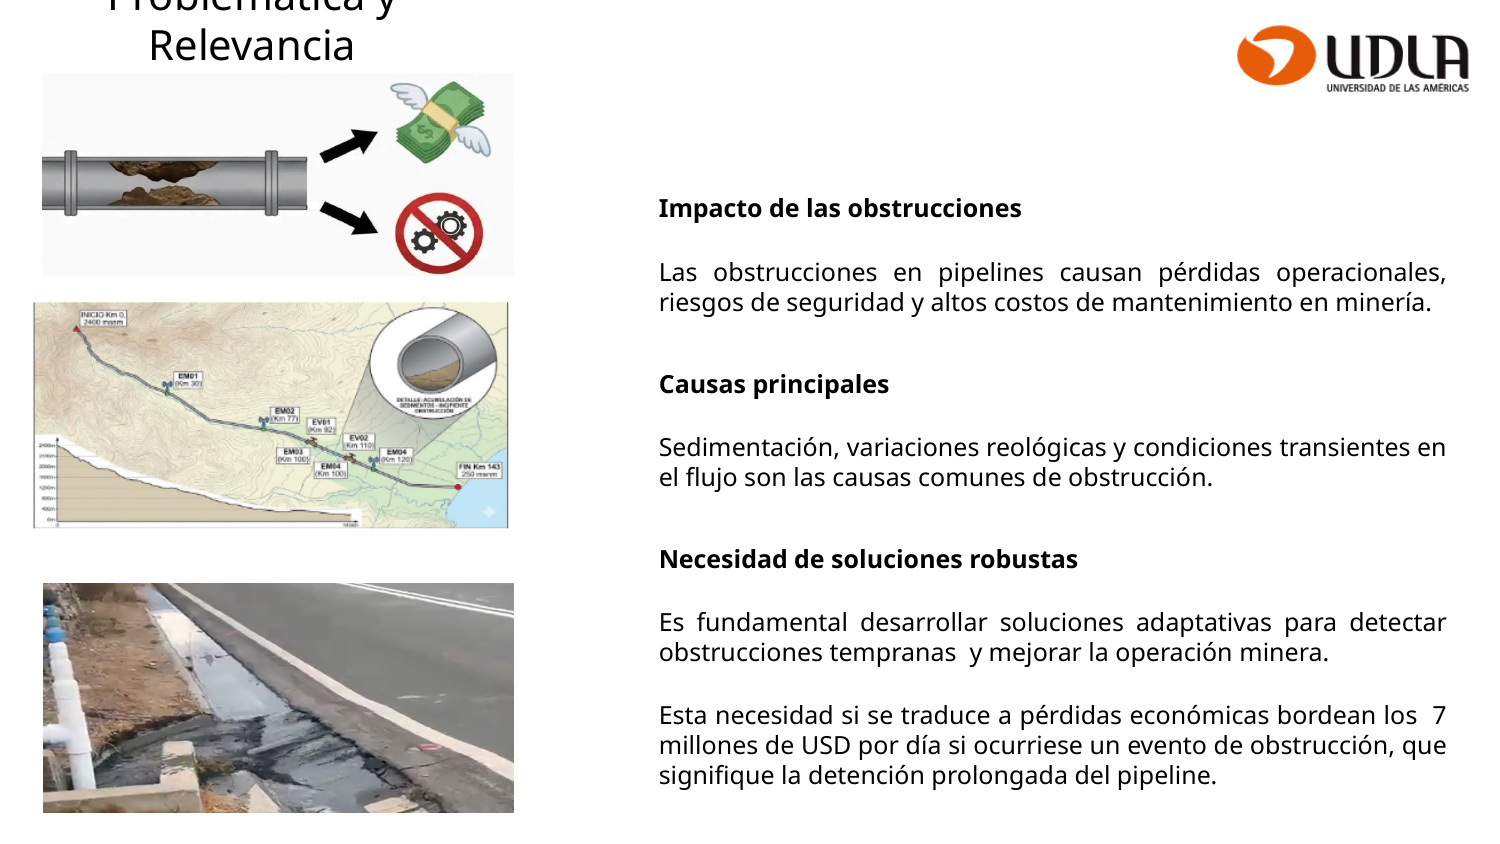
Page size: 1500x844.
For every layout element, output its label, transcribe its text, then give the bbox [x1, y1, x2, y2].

picture [1231, 18, 1478, 99]
picture [43, 583, 514, 813]
title Problemática y Relevancia [23, 1, 482, 84]
picture [21, 295, 514, 537]
picture [41, 72, 514, 276]
list Impacto de las obstrucciones Las obstrucciones en pipelines causan pérdidas operacionales, riesgos de seguridad y altos costos de mantenimiento en minería. Causas principales Sedimentación, variaciones reológicas y condiciones transientes en el flujo son las causas comunes de obstrucción. Necesidad de soluciones robustas Es fundamental desarrollar soluciones adaptativas para detectar obstrucciones tempranas y mejorar la operación minera. Esta necesidad si se traduce a pérdidas económicas bordean los 7 millones de USD por día si ocurriese un evento de obstrucción, que signifique la detención prolongada del pipeline. [643, 139, 1464, 791]
